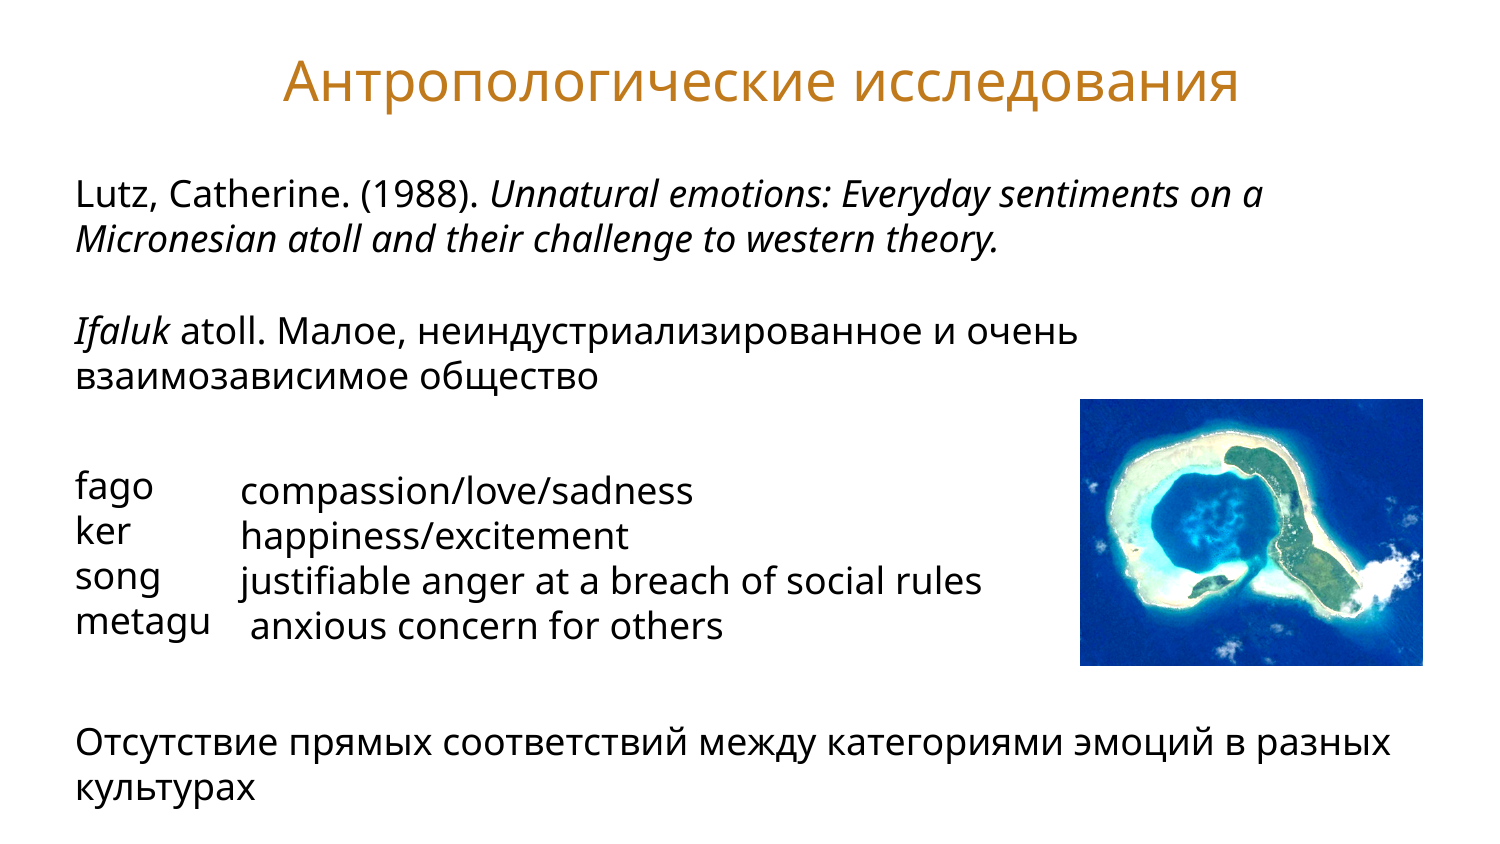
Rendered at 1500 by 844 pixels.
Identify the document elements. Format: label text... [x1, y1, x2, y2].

text_box compassion/love/sadness happiness/excitement justifiable anger at a breach of social rules anxious concern for others [237, 466, 990, 648]
text_box fago ker song metagu [72, 460, 221, 642]
title Антропологические исследования [144, 30, 1352, 168]
text_box Lutz, Catherine. (1988). Unnatural emotions: Everyday sentiments on a Micronesian atoll and their challenge to western theory. Ifaluk atoll. Малое, неиндустриализированное и очень взаимозависимое общество [72, 168, 1423, 398]
picture [1080, 399, 1423, 667]
text_box Отсутствие прямых соответствий между категориями эмоций в разных культурах [72, 715, 1401, 808]
